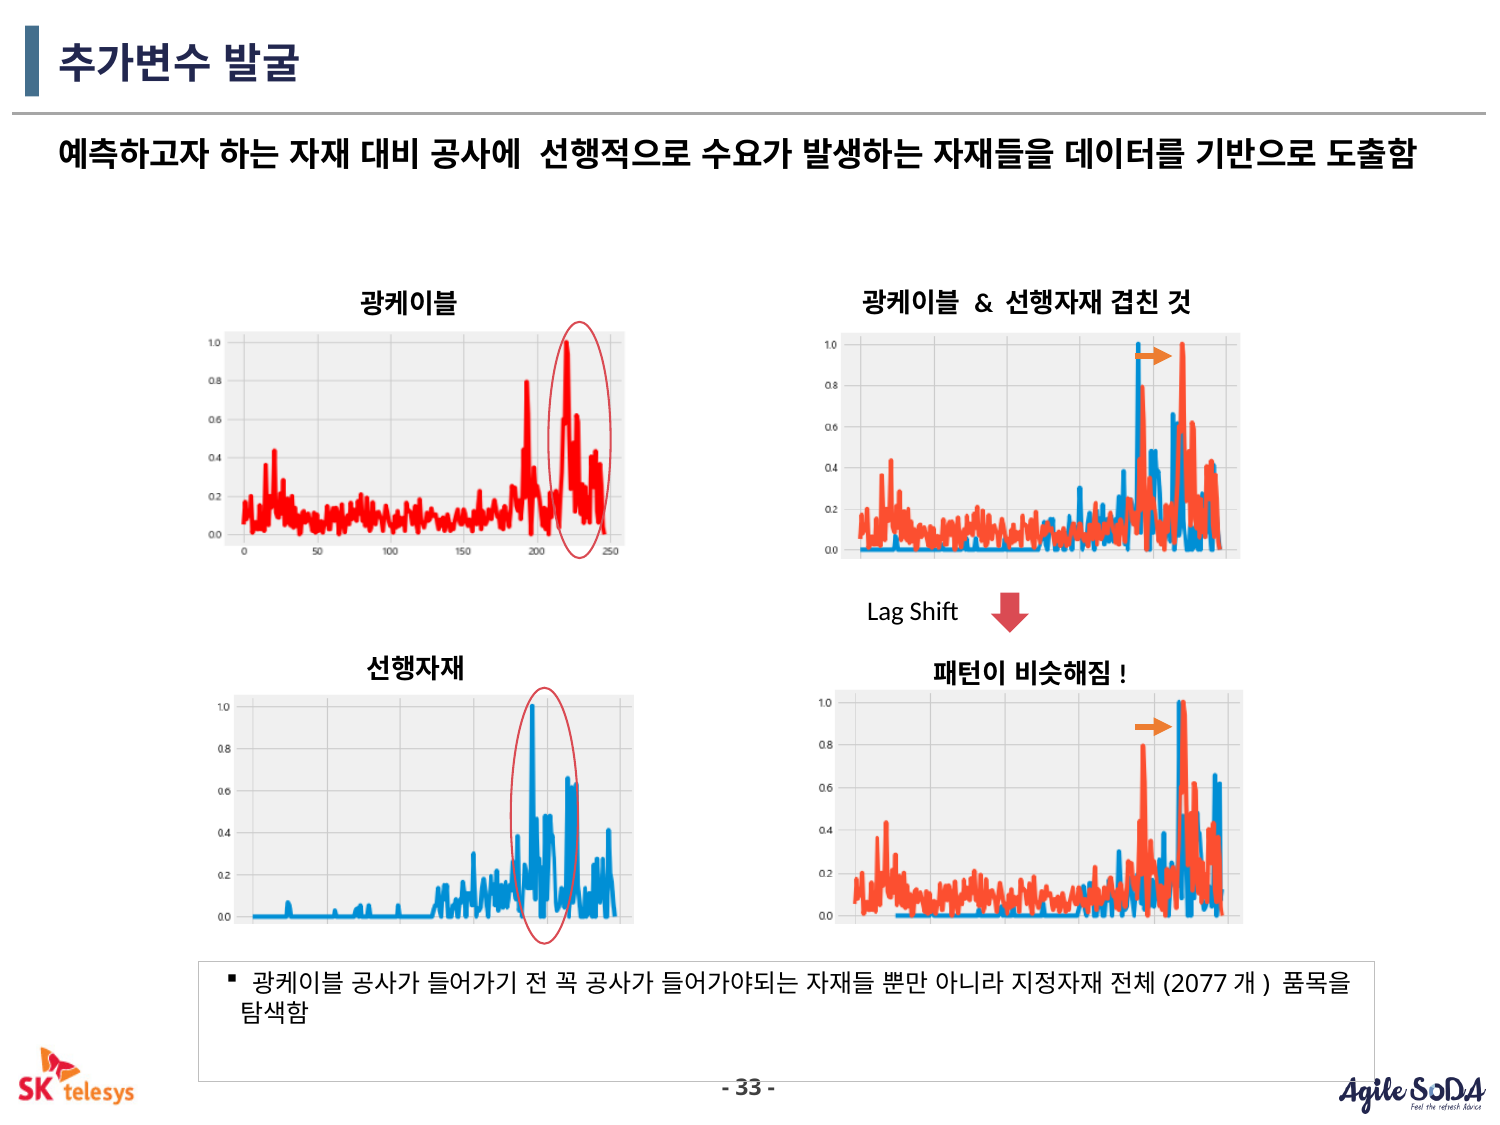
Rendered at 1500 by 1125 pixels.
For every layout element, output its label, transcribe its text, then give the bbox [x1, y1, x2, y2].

picture [18, 1044, 140, 1107]
text_box 광케이블 공사가 들어가기 전 꼭 공사가 들어가야되는 자재들 뿐만 아니라 지정자재 전체(2077개) 품목을 탐색함 [198, 961, 1375, 1082]
text_box 패턴이 비슷해짐! [918, 649, 1283, 697]
text_box [525, 924, 564, 945]
text_box 선행자재 [352, 643, 543, 687]
picture [812, 687, 1244, 924]
picture [205, 687, 634, 924]
picture [205, 330, 630, 559]
title 추가변수 발굴 [43, 12, 1457, 111]
text_box [988, 591, 1032, 635]
text_box Lag Shift [852, 586, 991, 634]
picture [820, 326, 1244, 559]
picture [1326, 1061, 1500, 1115]
list 예측하고자 하는 자재 대비 공사에 선행적으로 수요가 발생하는 자재들을 데이터를 기반으로 도출함 [43, 125, 1457, 338]
